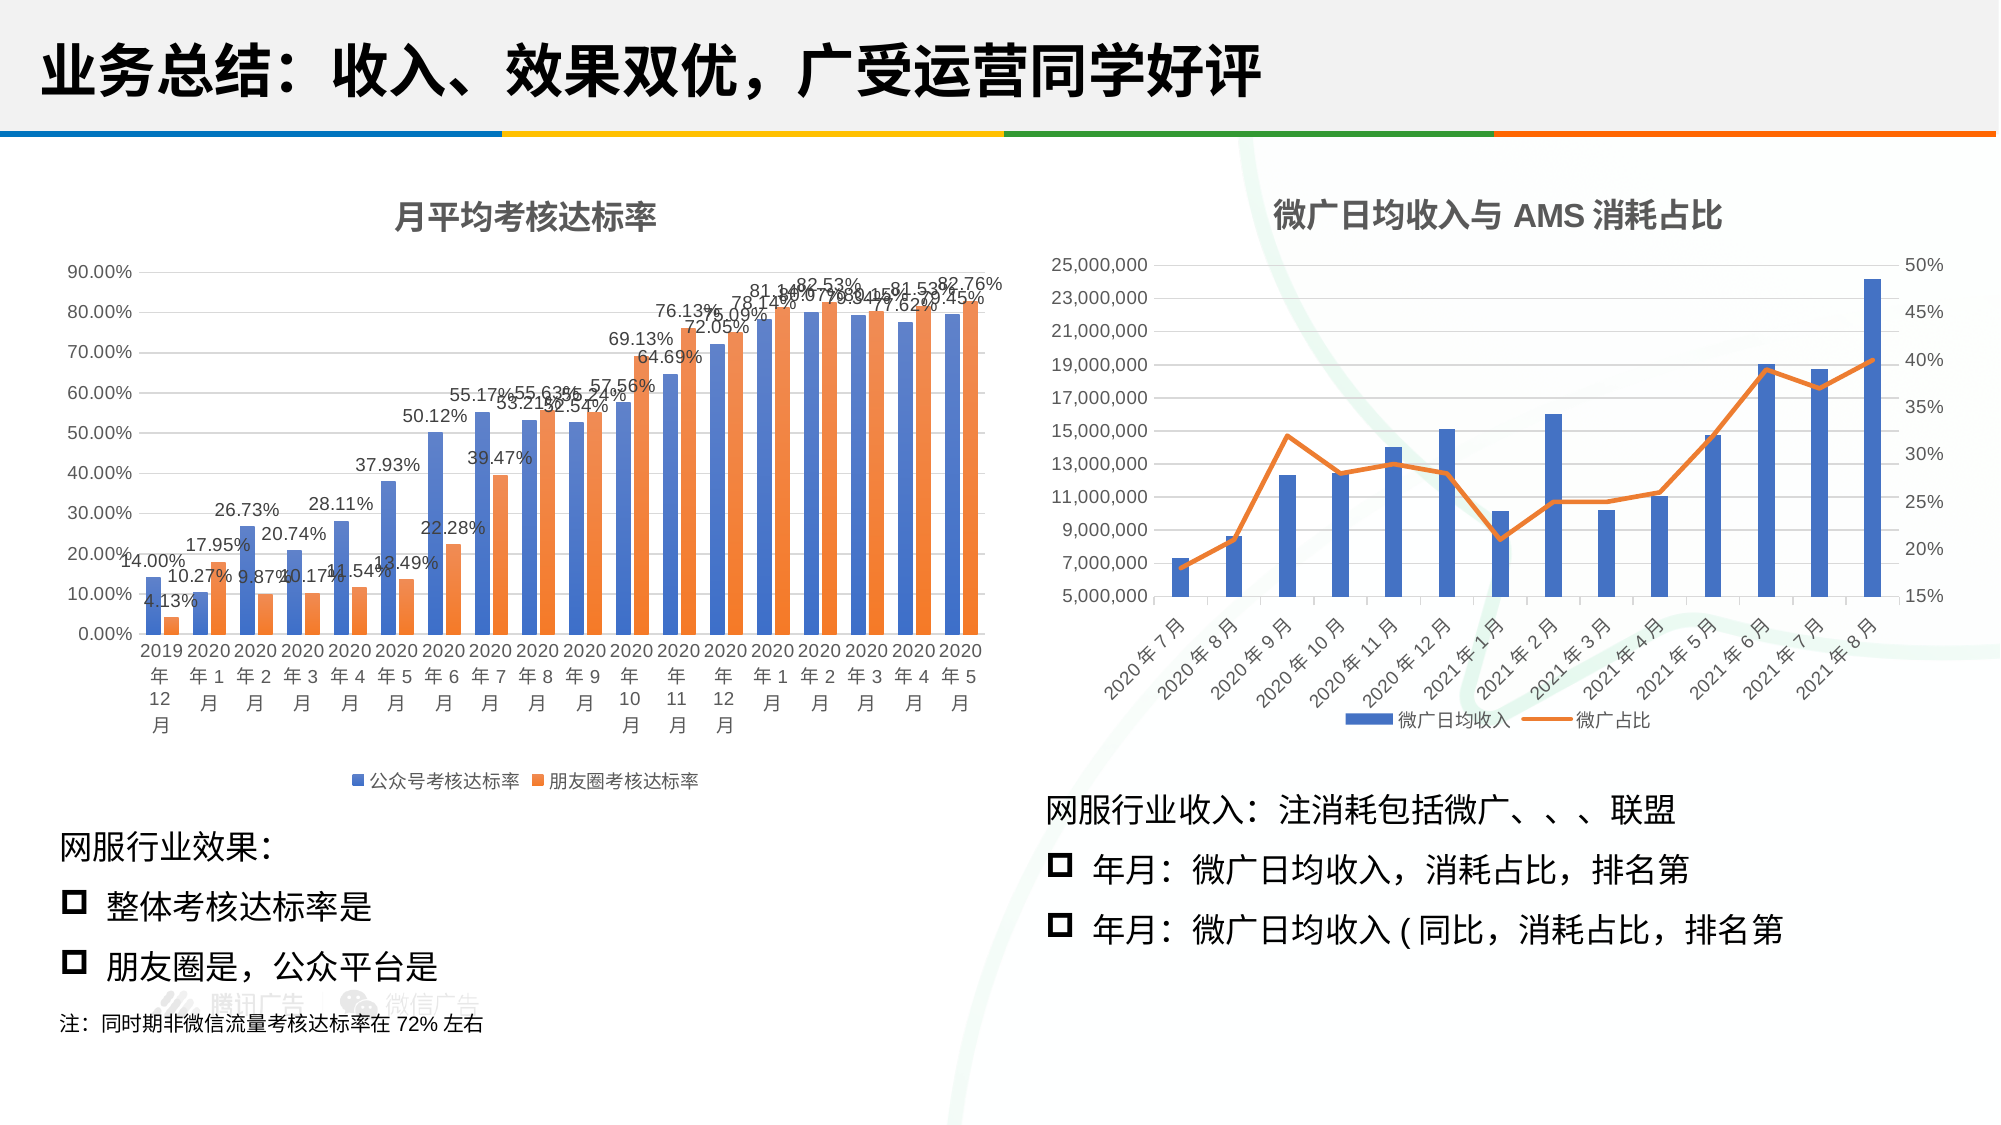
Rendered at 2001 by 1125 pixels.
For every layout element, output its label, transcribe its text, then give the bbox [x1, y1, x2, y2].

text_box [0, 0, 1999, 135]
chart [1030, 160, 1967, 739]
text_box 注：同时期非微信流量考核达标率在72%左右 [44, 1003, 506, 1044]
chart [48, 160, 1004, 800]
